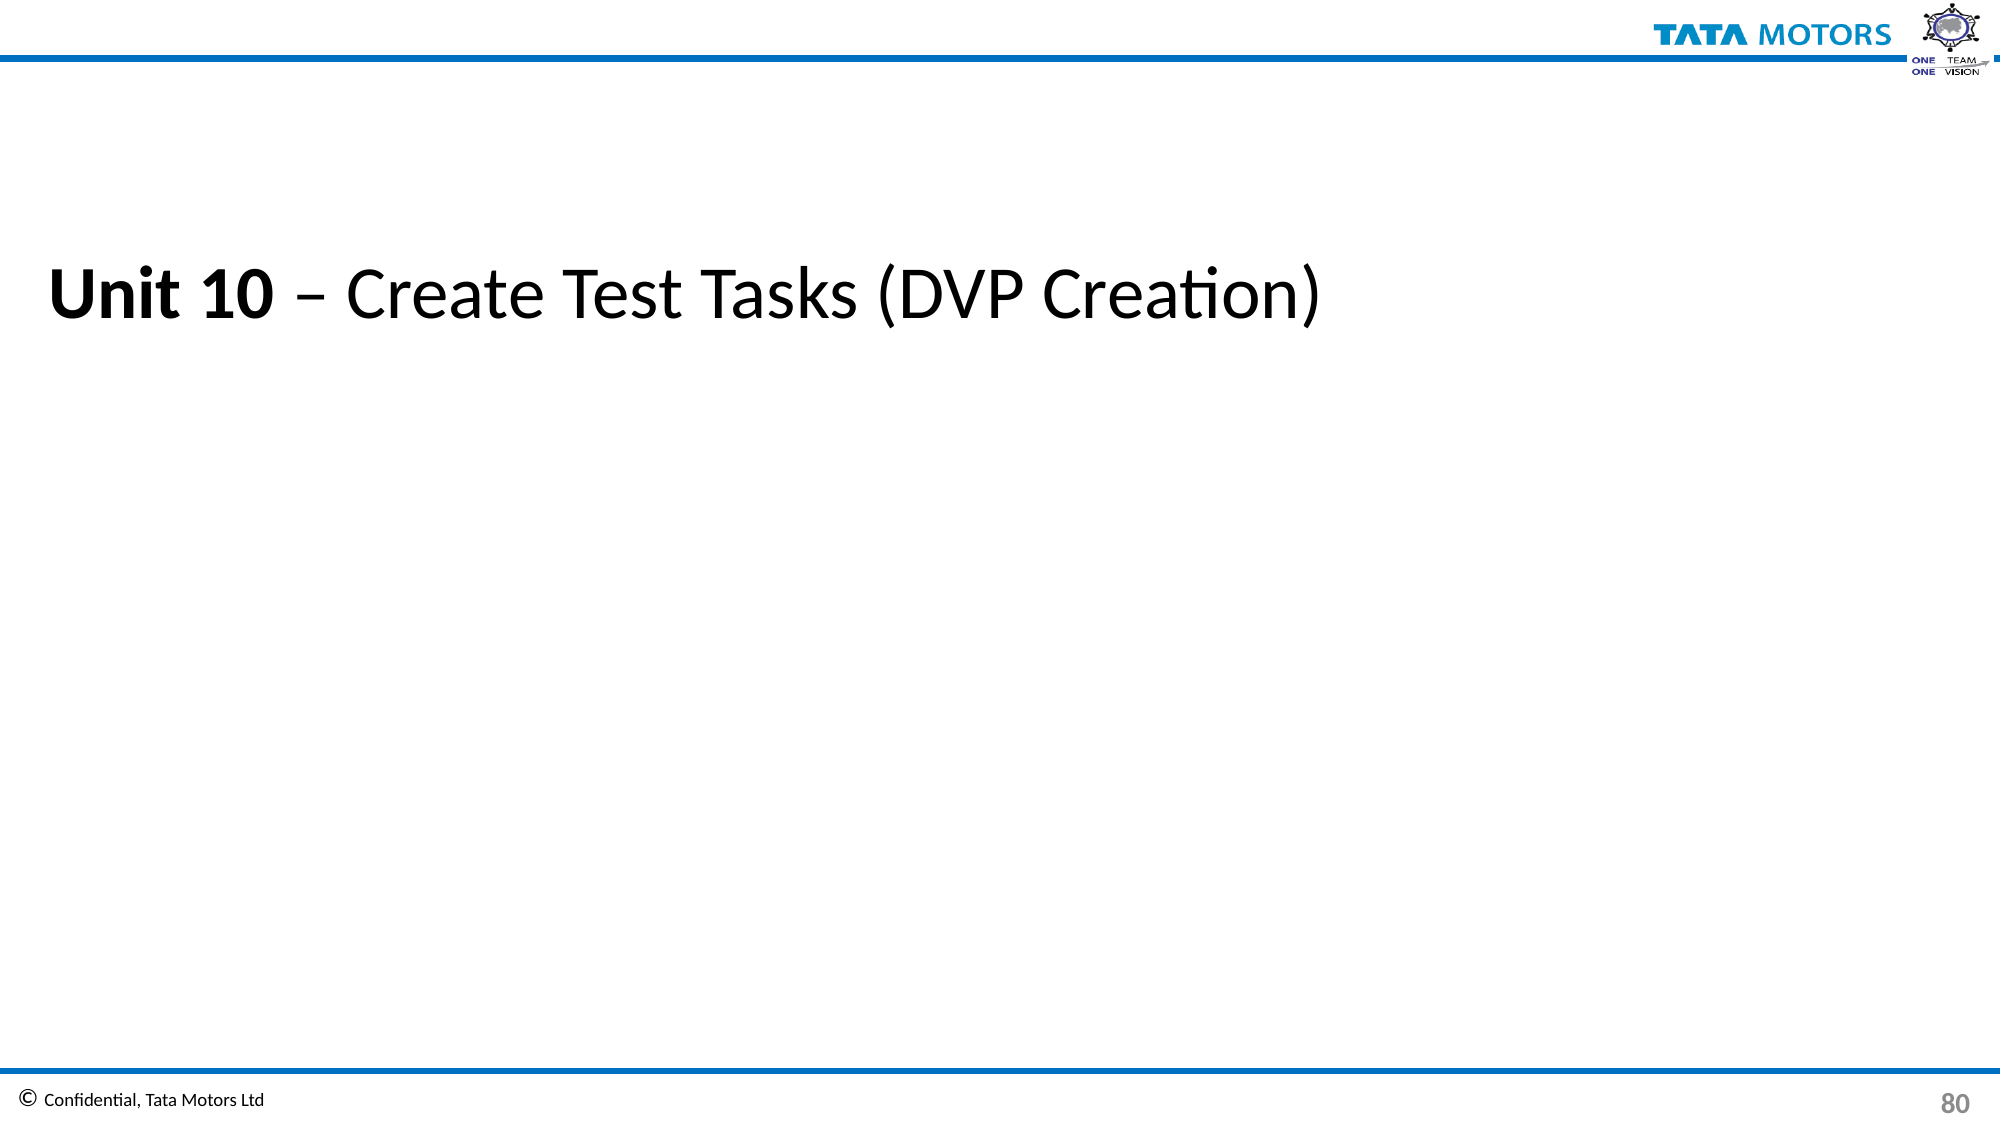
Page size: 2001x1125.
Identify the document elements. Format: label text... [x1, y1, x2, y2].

list Unit 10 – Create Test Tasks (DVP Creation) [33, 87, 1951, 1044]
picture [1647, 19, 1898, 49]
picture [1907, 0, 1994, 76]
slide_number 80 [1834, 1077, 1986, 1125]
